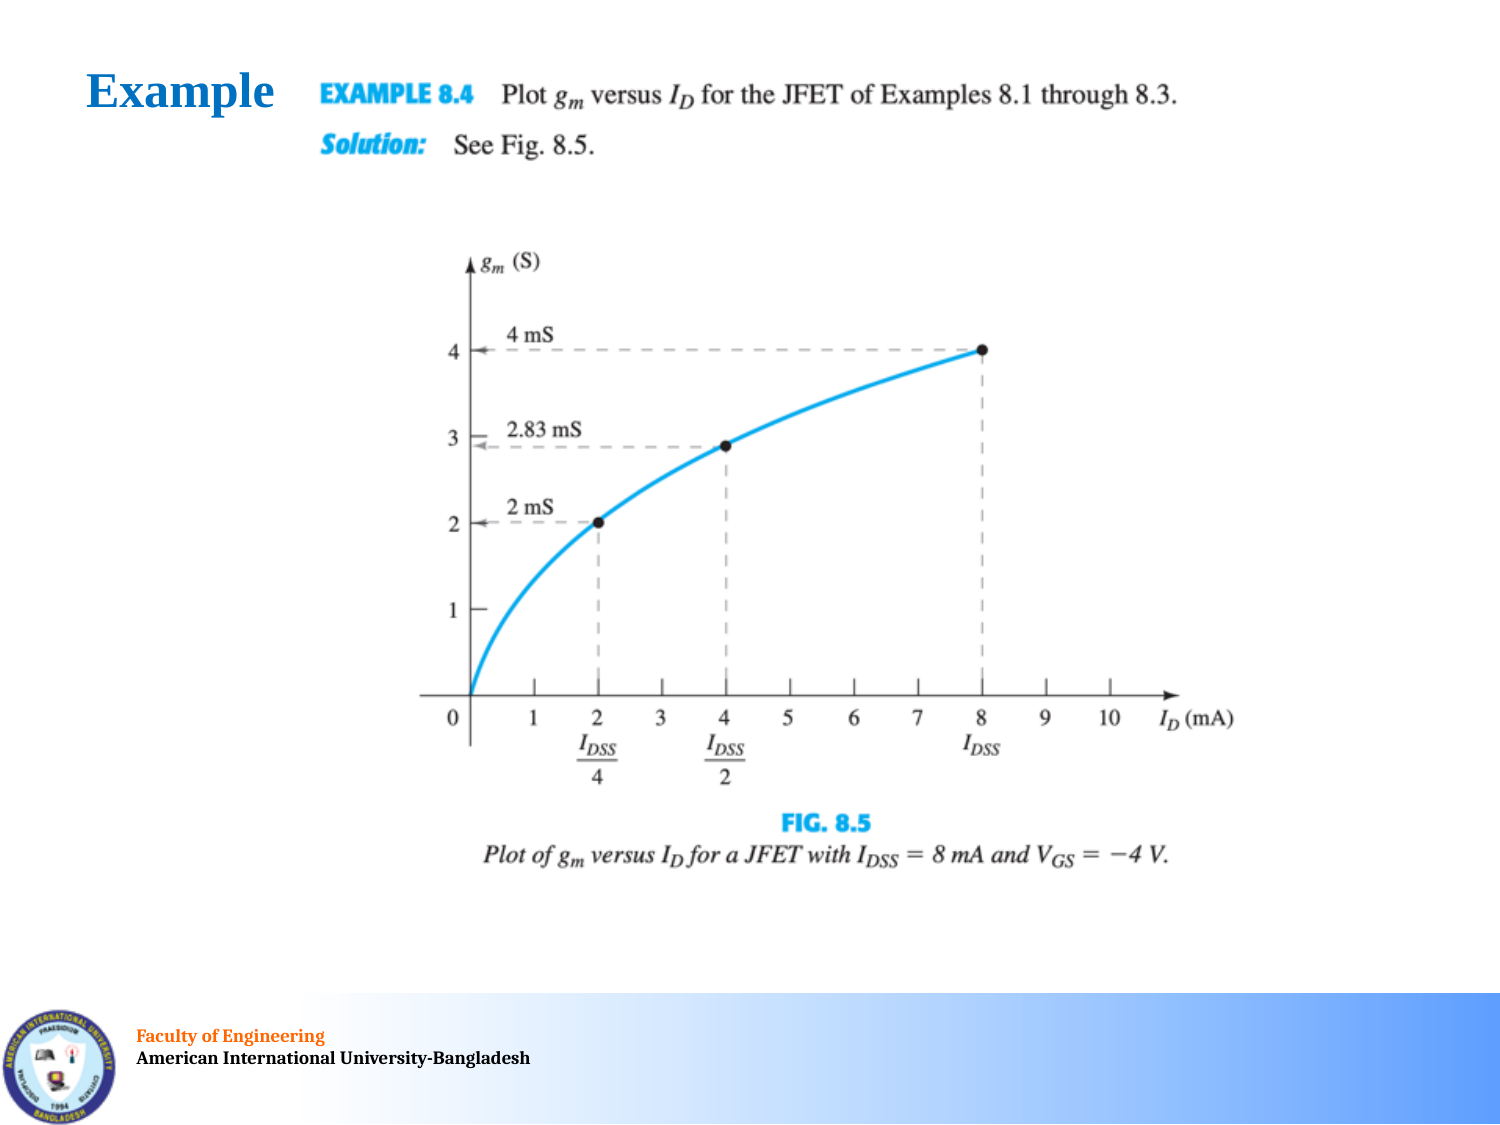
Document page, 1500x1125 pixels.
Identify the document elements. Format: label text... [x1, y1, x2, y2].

title Example [62, 36, 1281, 138]
picture [0, 1007, 119, 1125]
picture [312, 77, 1351, 875]
